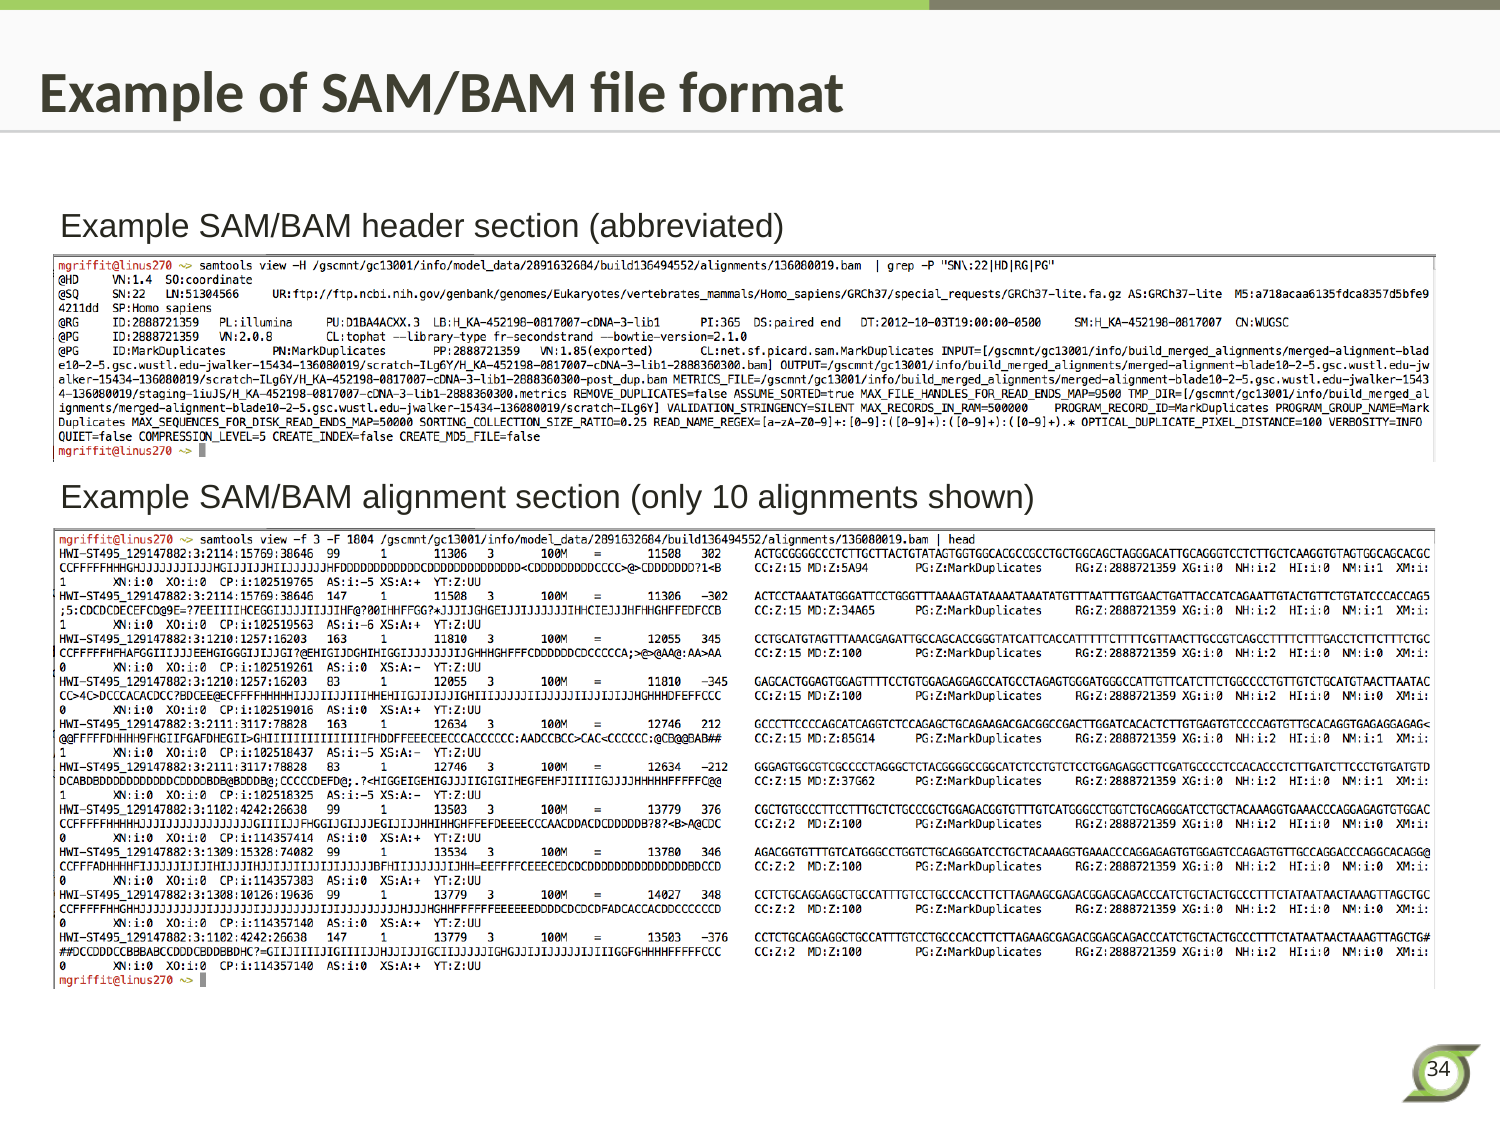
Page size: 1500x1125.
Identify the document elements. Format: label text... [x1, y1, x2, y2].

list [52, 525, 1436, 989]
title Example of SAM/BAM file format [24, 0, 1475, 184]
picture [52, 253, 1436, 462]
text_box Example SAM/BAM alignment section (only 10 alignments shown) [45, 467, 1052, 523]
text_box Example SAM/BAM header section (abbreviated) [45, 196, 801, 251]
